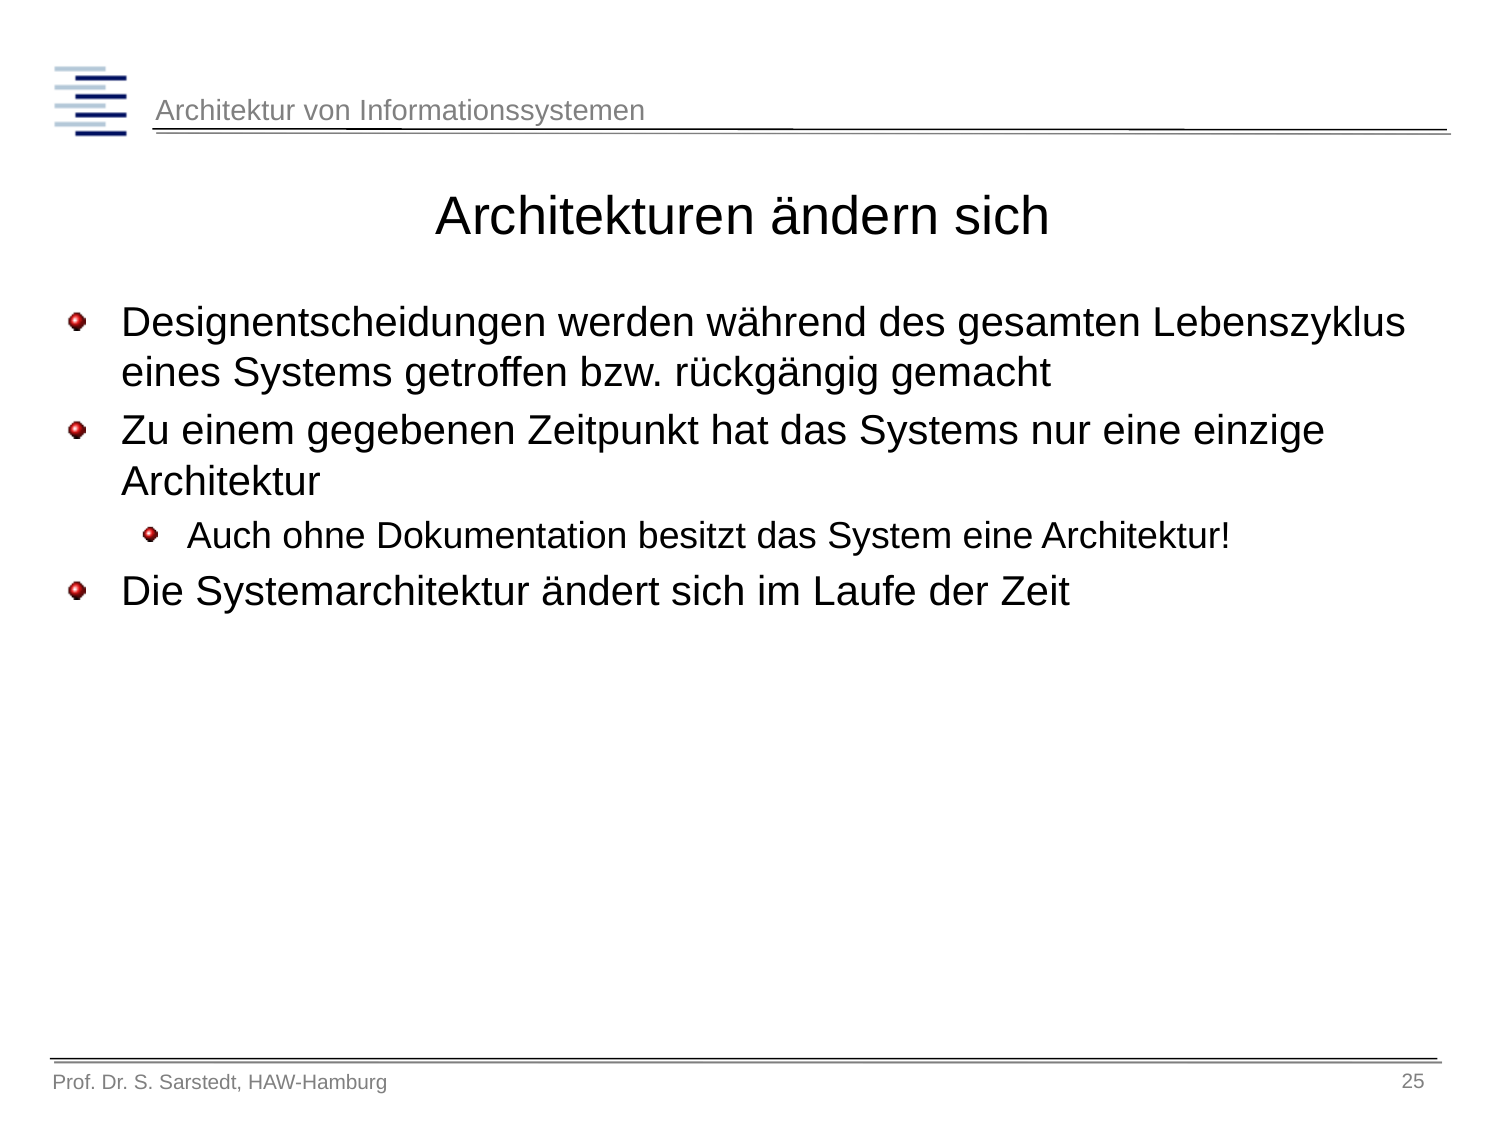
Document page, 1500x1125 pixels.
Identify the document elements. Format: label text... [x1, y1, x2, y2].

picture [65, 309, 86, 331]
picture [140, 524, 158, 542]
title Architekturen ändern sich [49, 174, 1438, 251]
picture [46, 58, 141, 148]
picture [65, 578, 86, 600]
list Designentscheidungen werden während des gesamten Lebenszyklus eines Systems getroffen bzw. rückgängig gemacht Zu einem gegebenen Zeitpunkt hat das Systems nur eine einzige Architektur Auch ohne Dokumentation besitzt das System eine Architektur! Die Systemarchitektur ändert sich im Laufe der Zeit [49, 287, 1438, 1048]
picture [65, 418, 86, 439]
